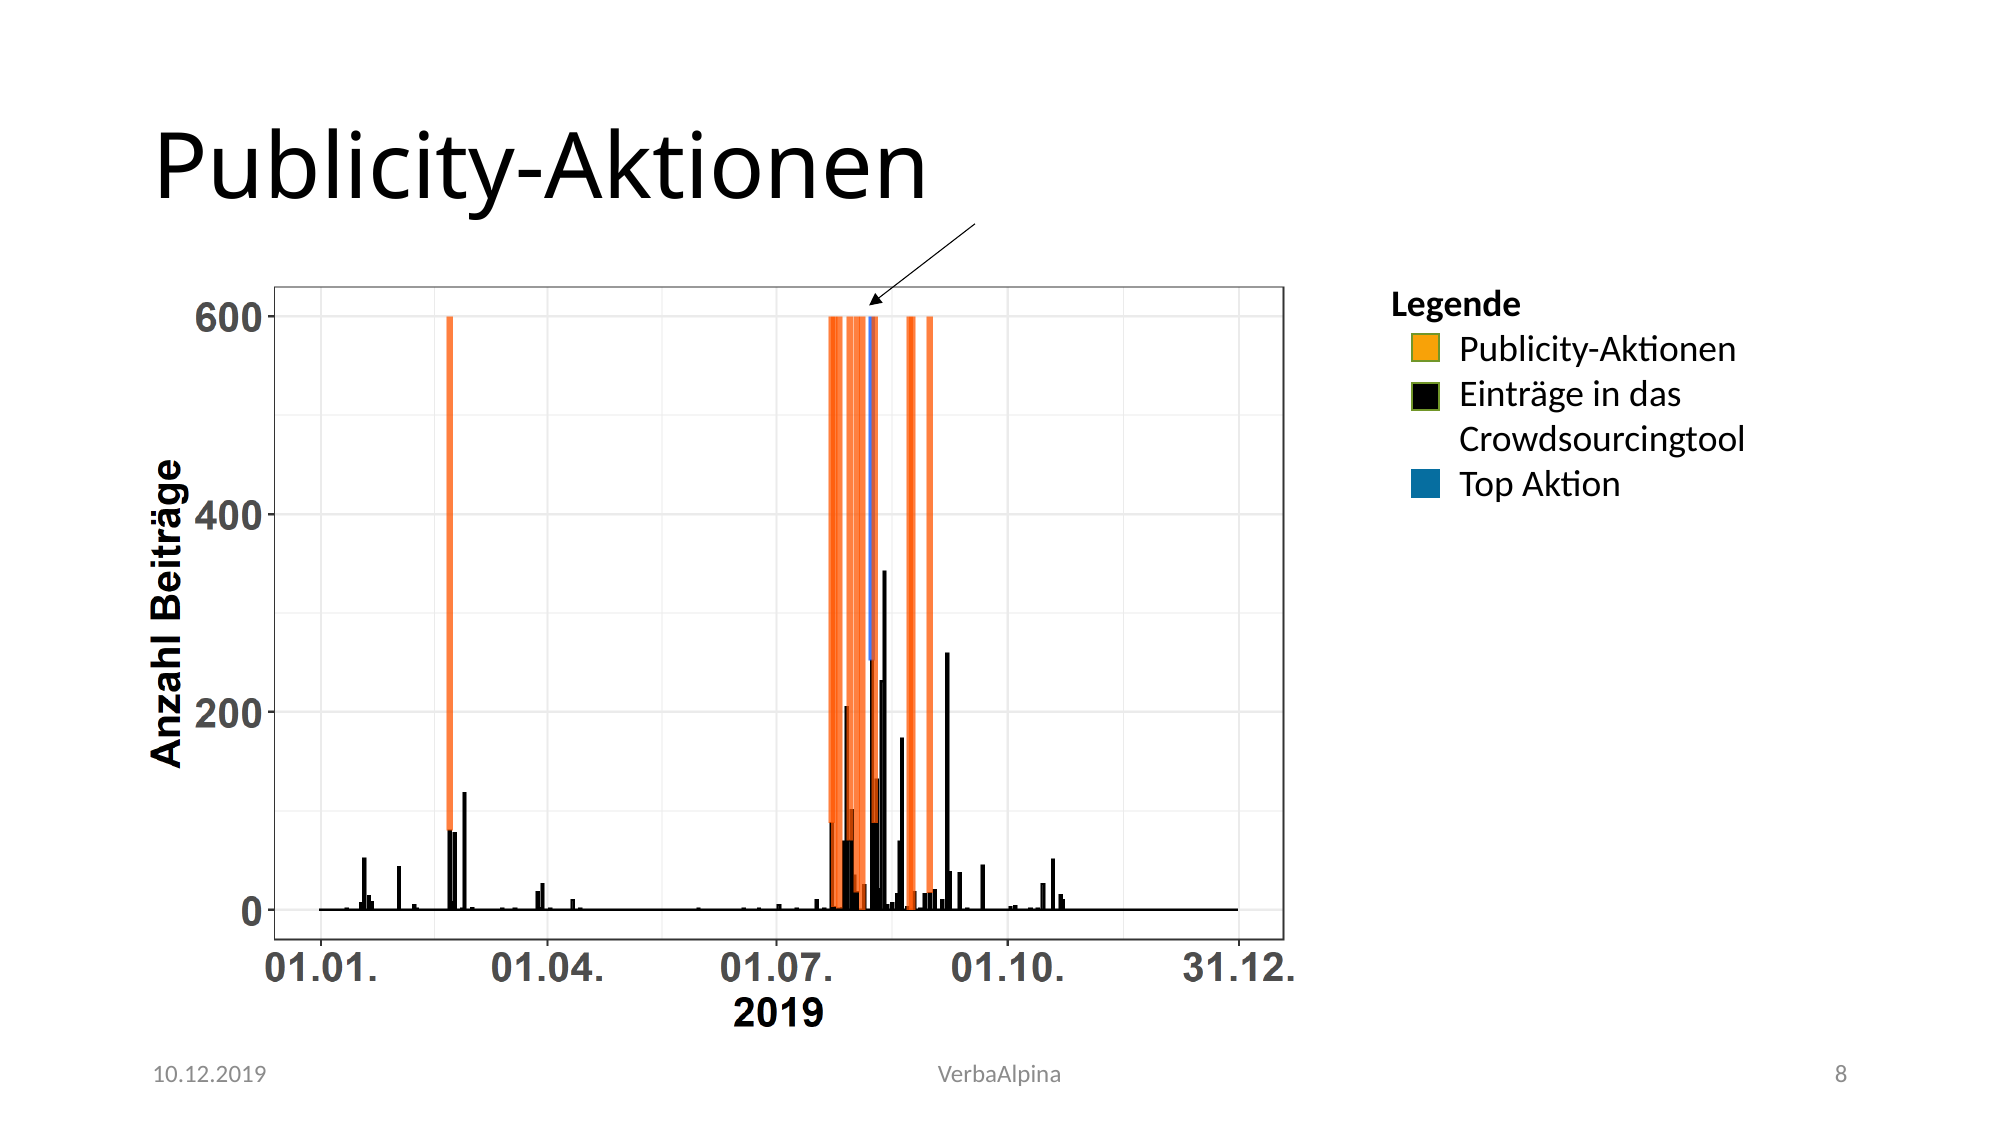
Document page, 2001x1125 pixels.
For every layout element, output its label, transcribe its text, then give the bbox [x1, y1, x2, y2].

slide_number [137, 1047, 588, 1103]
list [137, 274, 1296, 1047]
text_box Legende Publicity-Aktionen Einträge in das Crowdsourcingtool Top Aktion [1376, 271, 1863, 692]
slide_number 8 [1412, 1042, 1863, 1103]
title Publicity-Aktionen [137, 59, 1863, 278]
footer VerbaAlpina [662, 1042, 1338, 1103]
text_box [869, 223, 975, 306]
